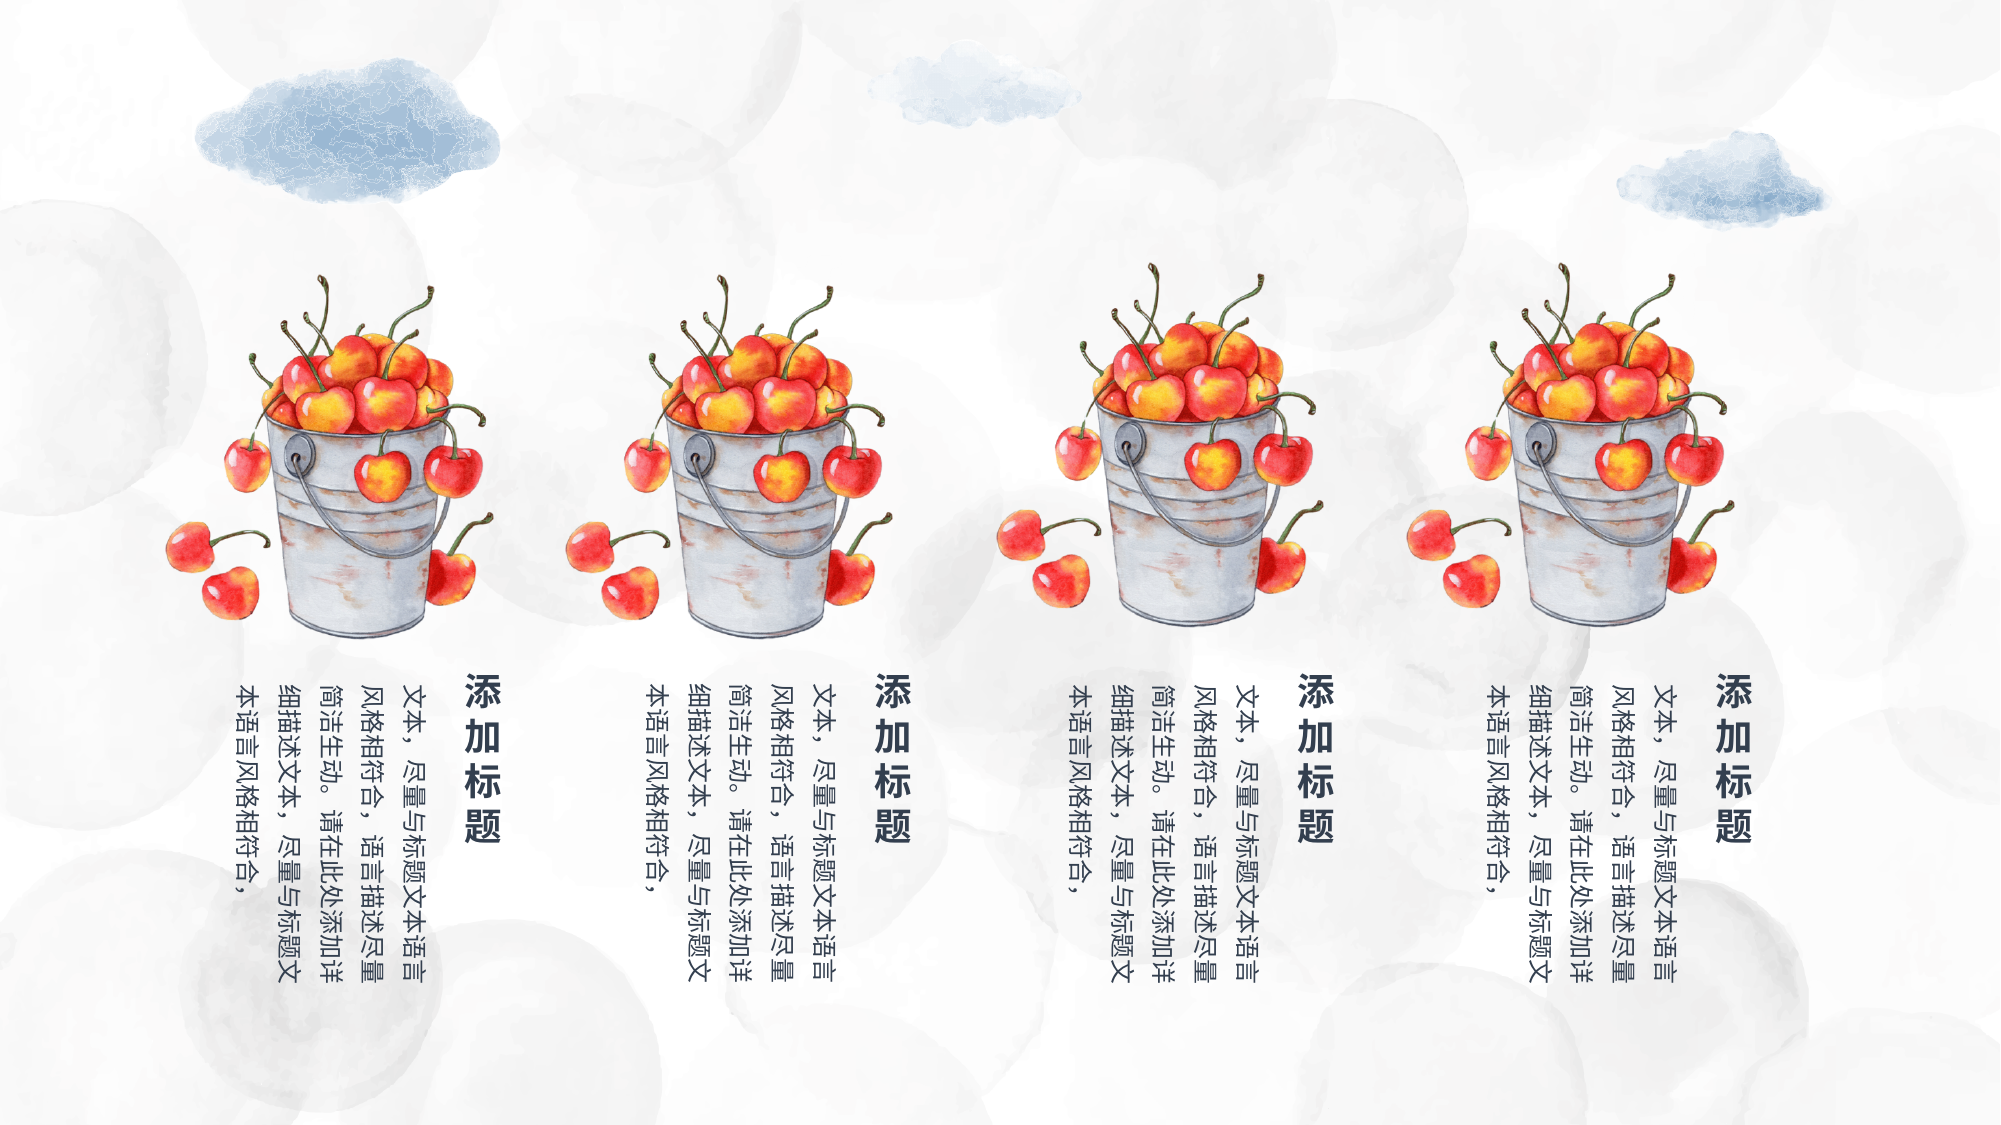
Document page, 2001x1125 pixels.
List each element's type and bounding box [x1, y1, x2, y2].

text_box [1041, 661, 1364, 1008]
picture [0, 0, 2000, 1125]
text_box [209, 660, 531, 1007]
text_box [618, 660, 940, 1007]
text_box [1459, 661, 1782, 1008]
